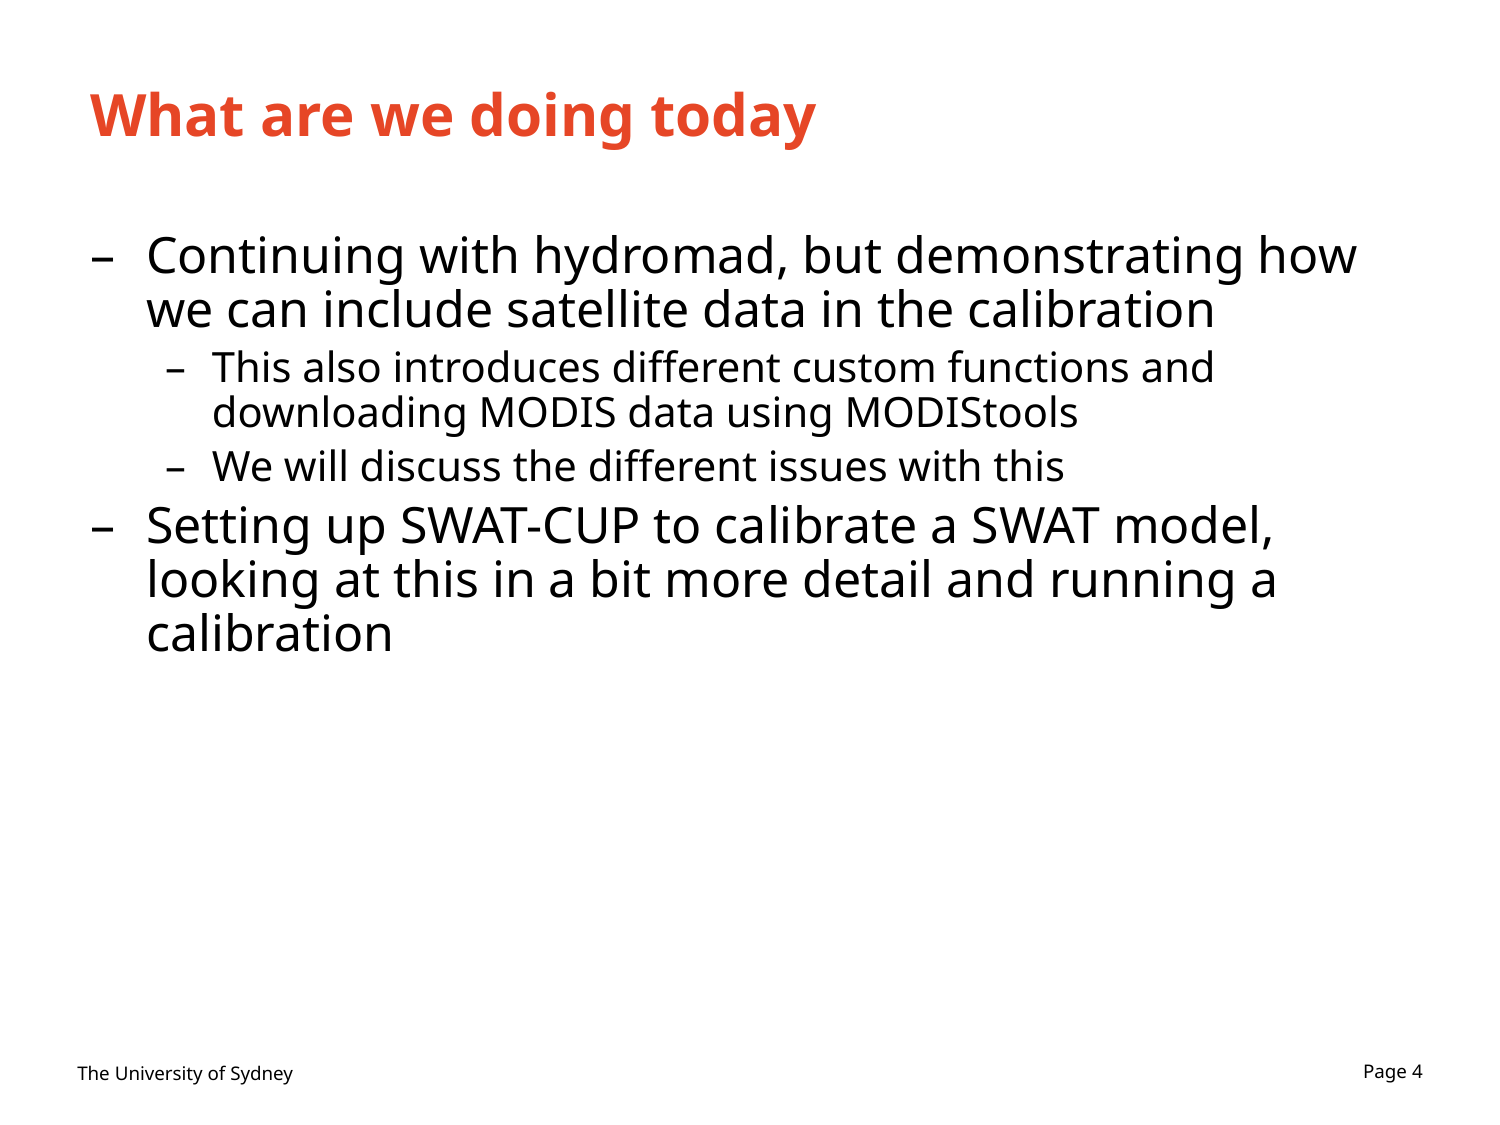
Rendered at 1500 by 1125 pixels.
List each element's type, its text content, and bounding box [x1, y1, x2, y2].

list Continuing with hydromad, but demonstrating how we can include satellite data in the calibration This also introduces different custom functions and downloading MODIS data using MODIStools We will discuss the different issues with this Setting up SWAT-CUP to calibrate a SWAT model, looking at this in a bit more detail and running a calibration [75, 222, 1425, 1005]
title What are we doing today [75, 19, 1425, 207]
